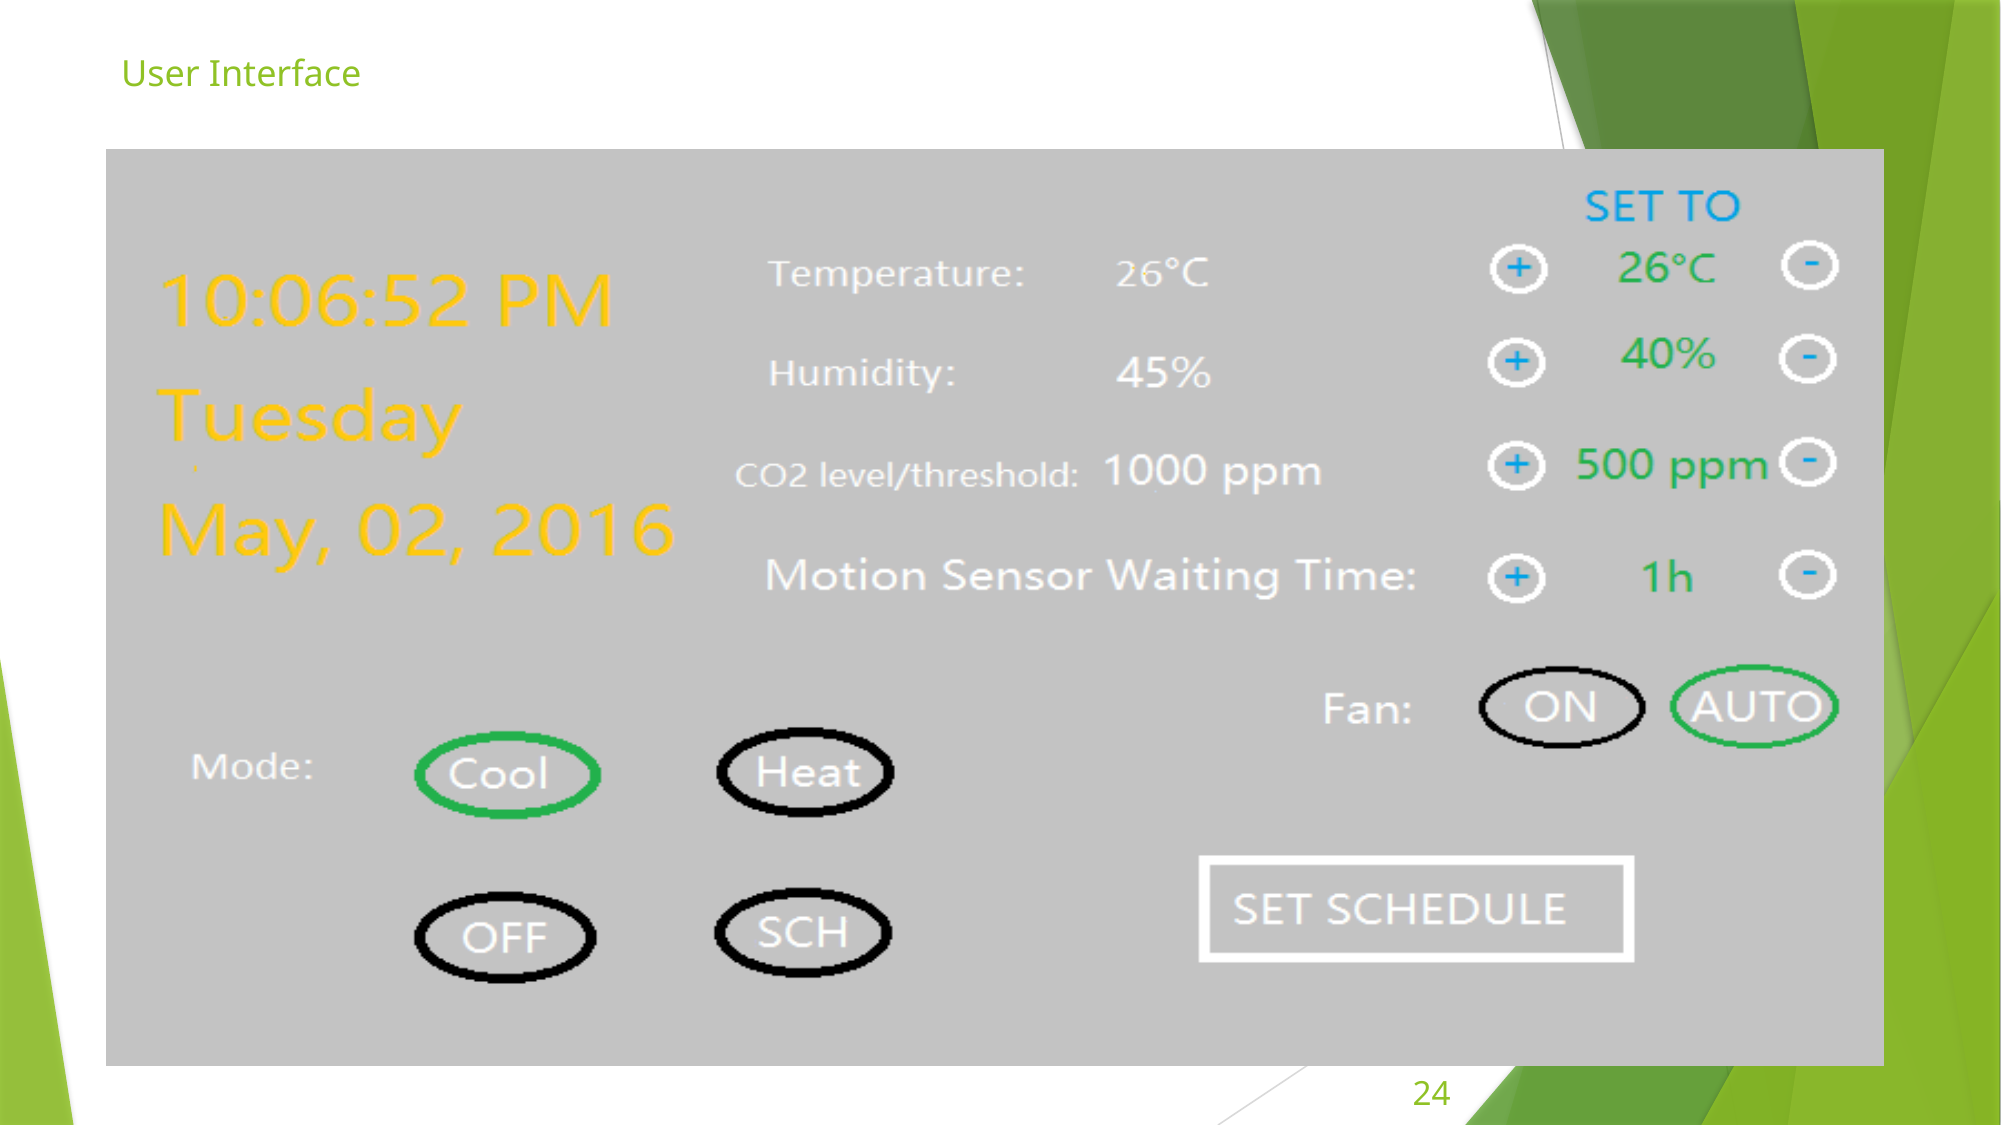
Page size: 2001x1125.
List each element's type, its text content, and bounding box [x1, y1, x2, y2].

title User Interface [106, 43, 1884, 103]
slide_number 24 [1353, 1075, 1466, 1125]
picture [105, 149, 1884, 1066]
